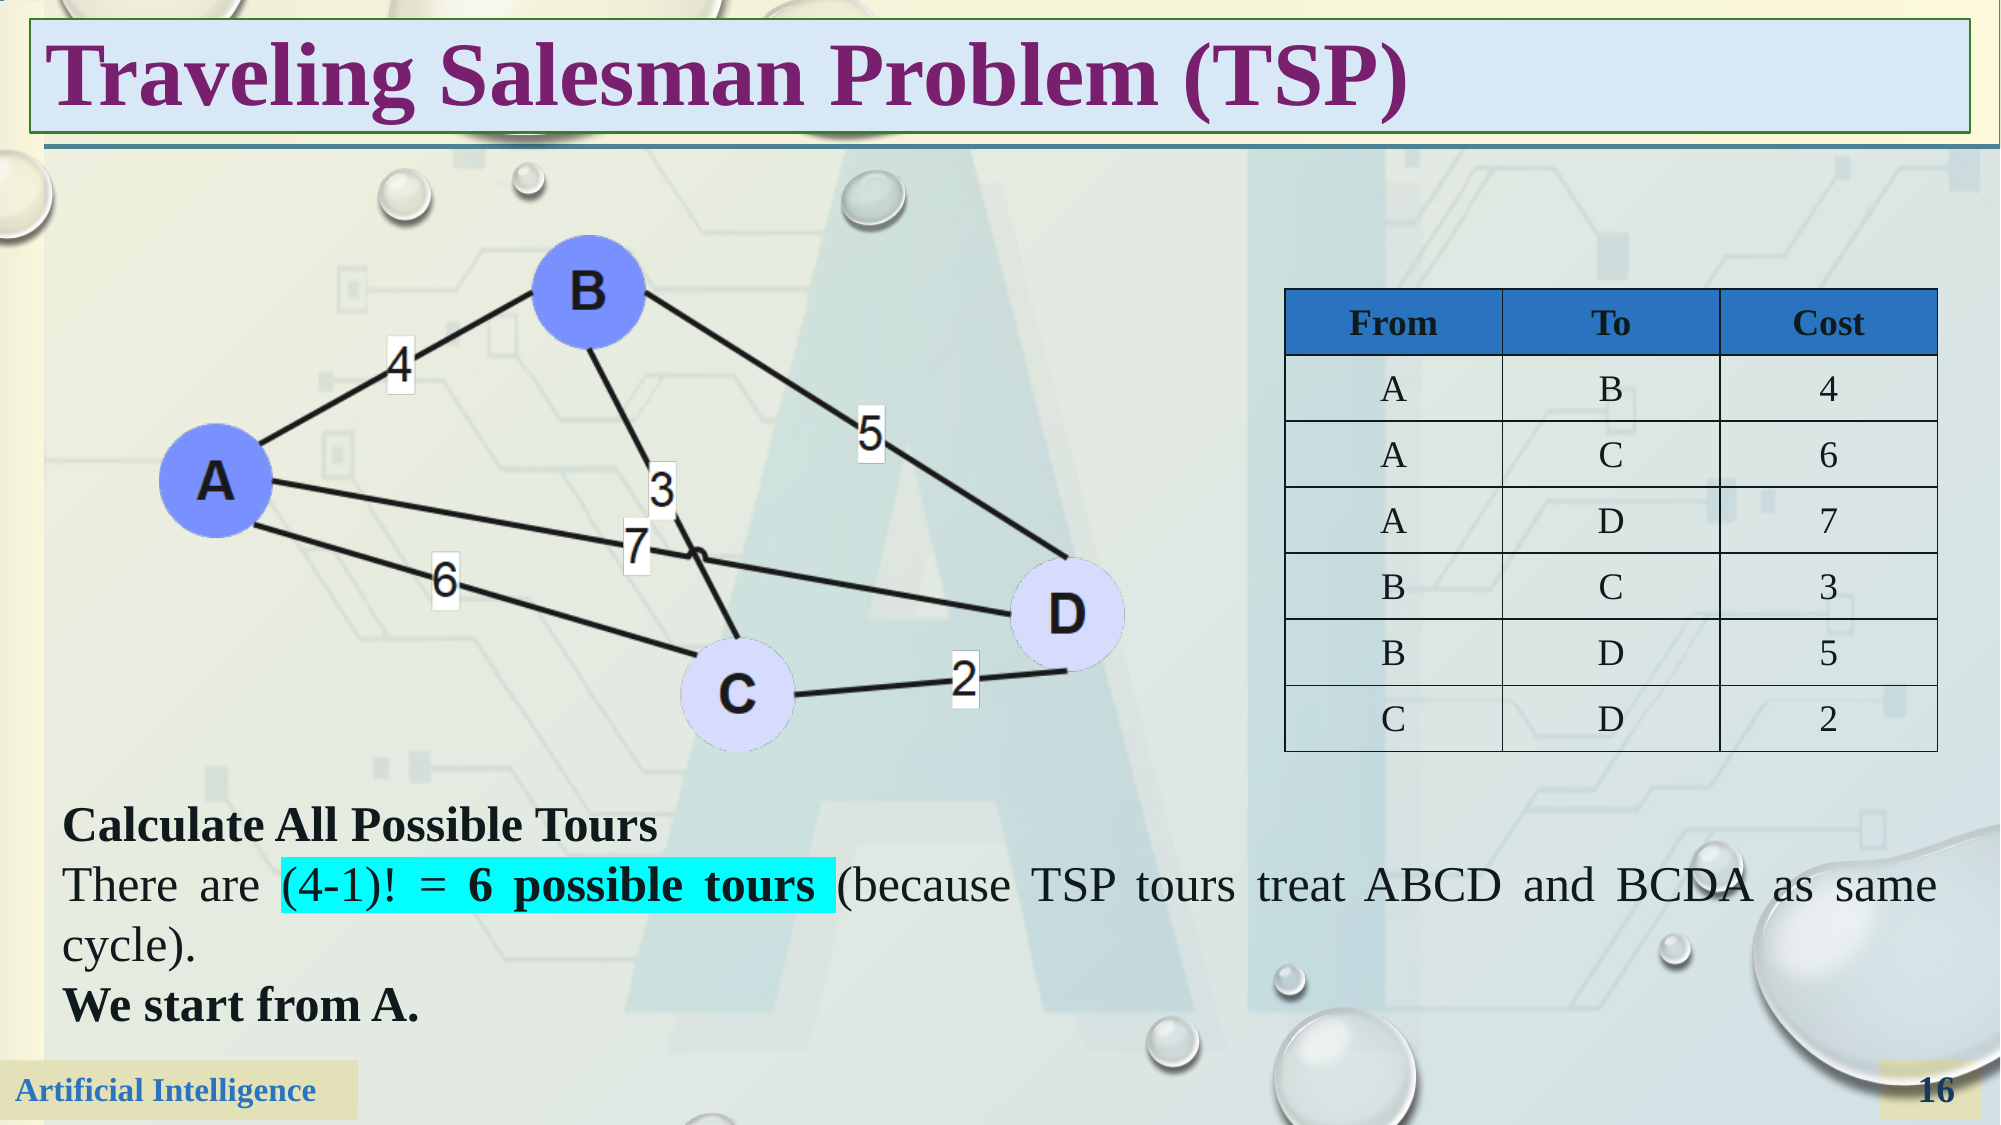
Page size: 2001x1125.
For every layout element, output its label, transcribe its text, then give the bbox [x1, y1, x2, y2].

table_cell A [1286, 356, 1502, 420]
picture [0, 0, 2001, 1125]
table_cell B [1503, 356, 1719, 420]
table_cell D [1503, 488, 1719, 552]
title Traveling Salesman Problem (TSP) [29, 18, 1971, 134]
table_cell D [1503, 686, 1719, 751]
table_cell 4 [1721, 356, 1937, 420]
table_cell A [1286, 488, 1502, 552]
table_cell A [1286, 422, 1502, 486]
table_header To [1503, 290, 1719, 354]
table_cell B [1286, 620, 1502, 685]
table_cell C [1503, 554, 1719, 618]
table_cell 2 [1721, 686, 1937, 751]
slide_number 16 [1692, 1057, 1970, 1118]
table_cell D [1503, 620, 1719, 685]
table_cell B [1286, 554, 1502, 618]
table_cell 5 [1721, 620, 1937, 685]
table_cell 6 [1721, 422, 1937, 486]
table_cell 3 [1721, 554, 1937, 618]
table_cell C [1286, 686, 1502, 751]
table_header Cost [1721, 290, 1937, 354]
table_header From [1286, 290, 1502, 354]
text_box Calculate All Possible Tours There are (4-1)! = 6 possible tours (because TSP tours treat ABCD and BCDA as same cycle). We start from A. [47, 784, 1954, 1040]
table_cell C [1503, 422, 1719, 486]
table_cell 7 [1721, 488, 1937, 552]
